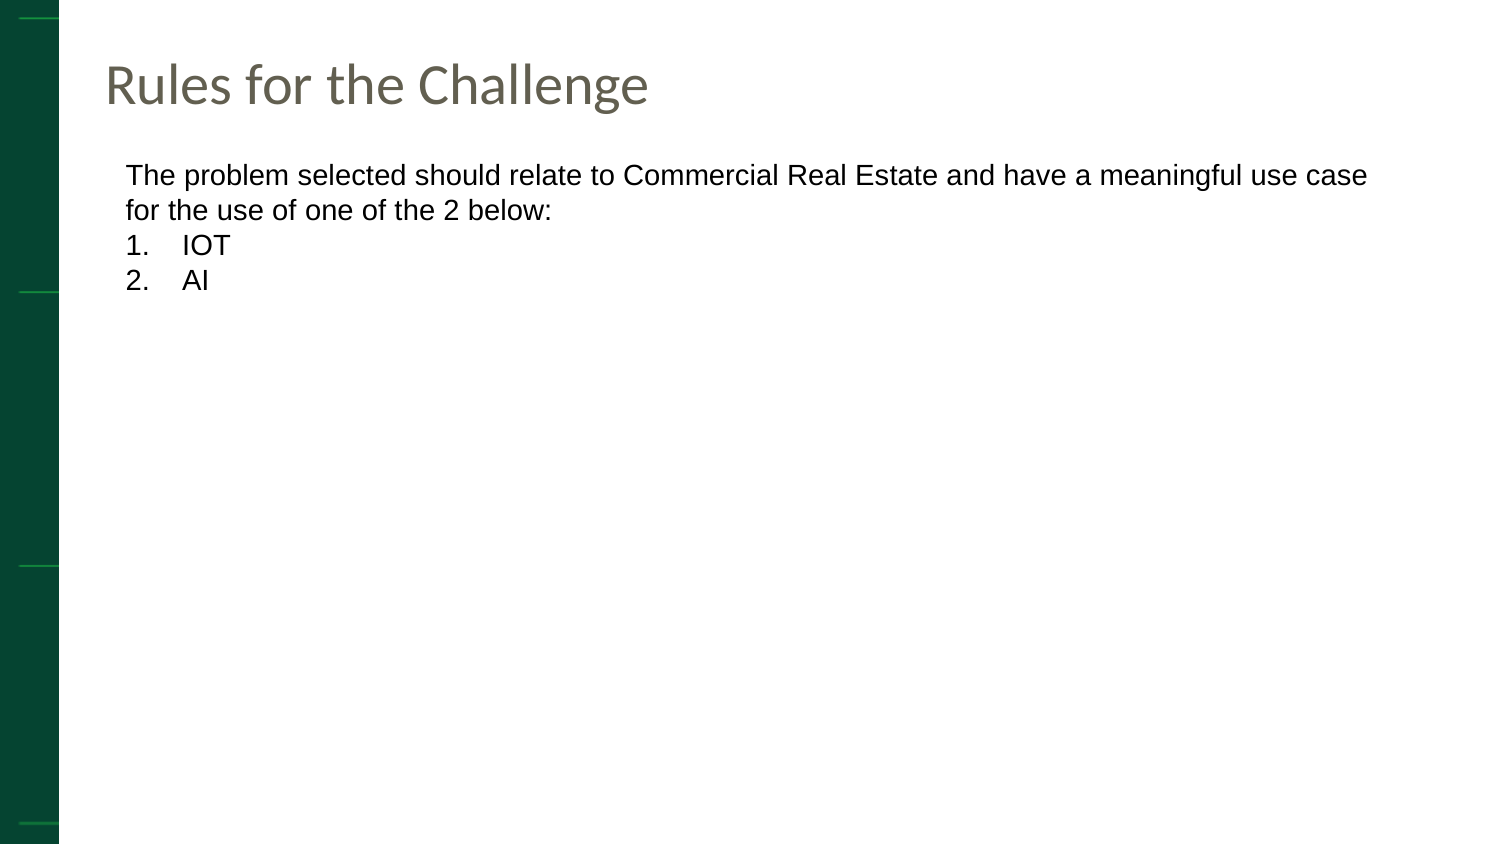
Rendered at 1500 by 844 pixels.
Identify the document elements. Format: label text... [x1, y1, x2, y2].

picture [0, 0, 59, 844]
text_box The problem selected should relate to Commercial Real Estate and have a meaningful use case for the use of one of the 2 below: IOT AI [110, 148, 1400, 306]
title Rules for the Challenge [89, 31, 1488, 126]
